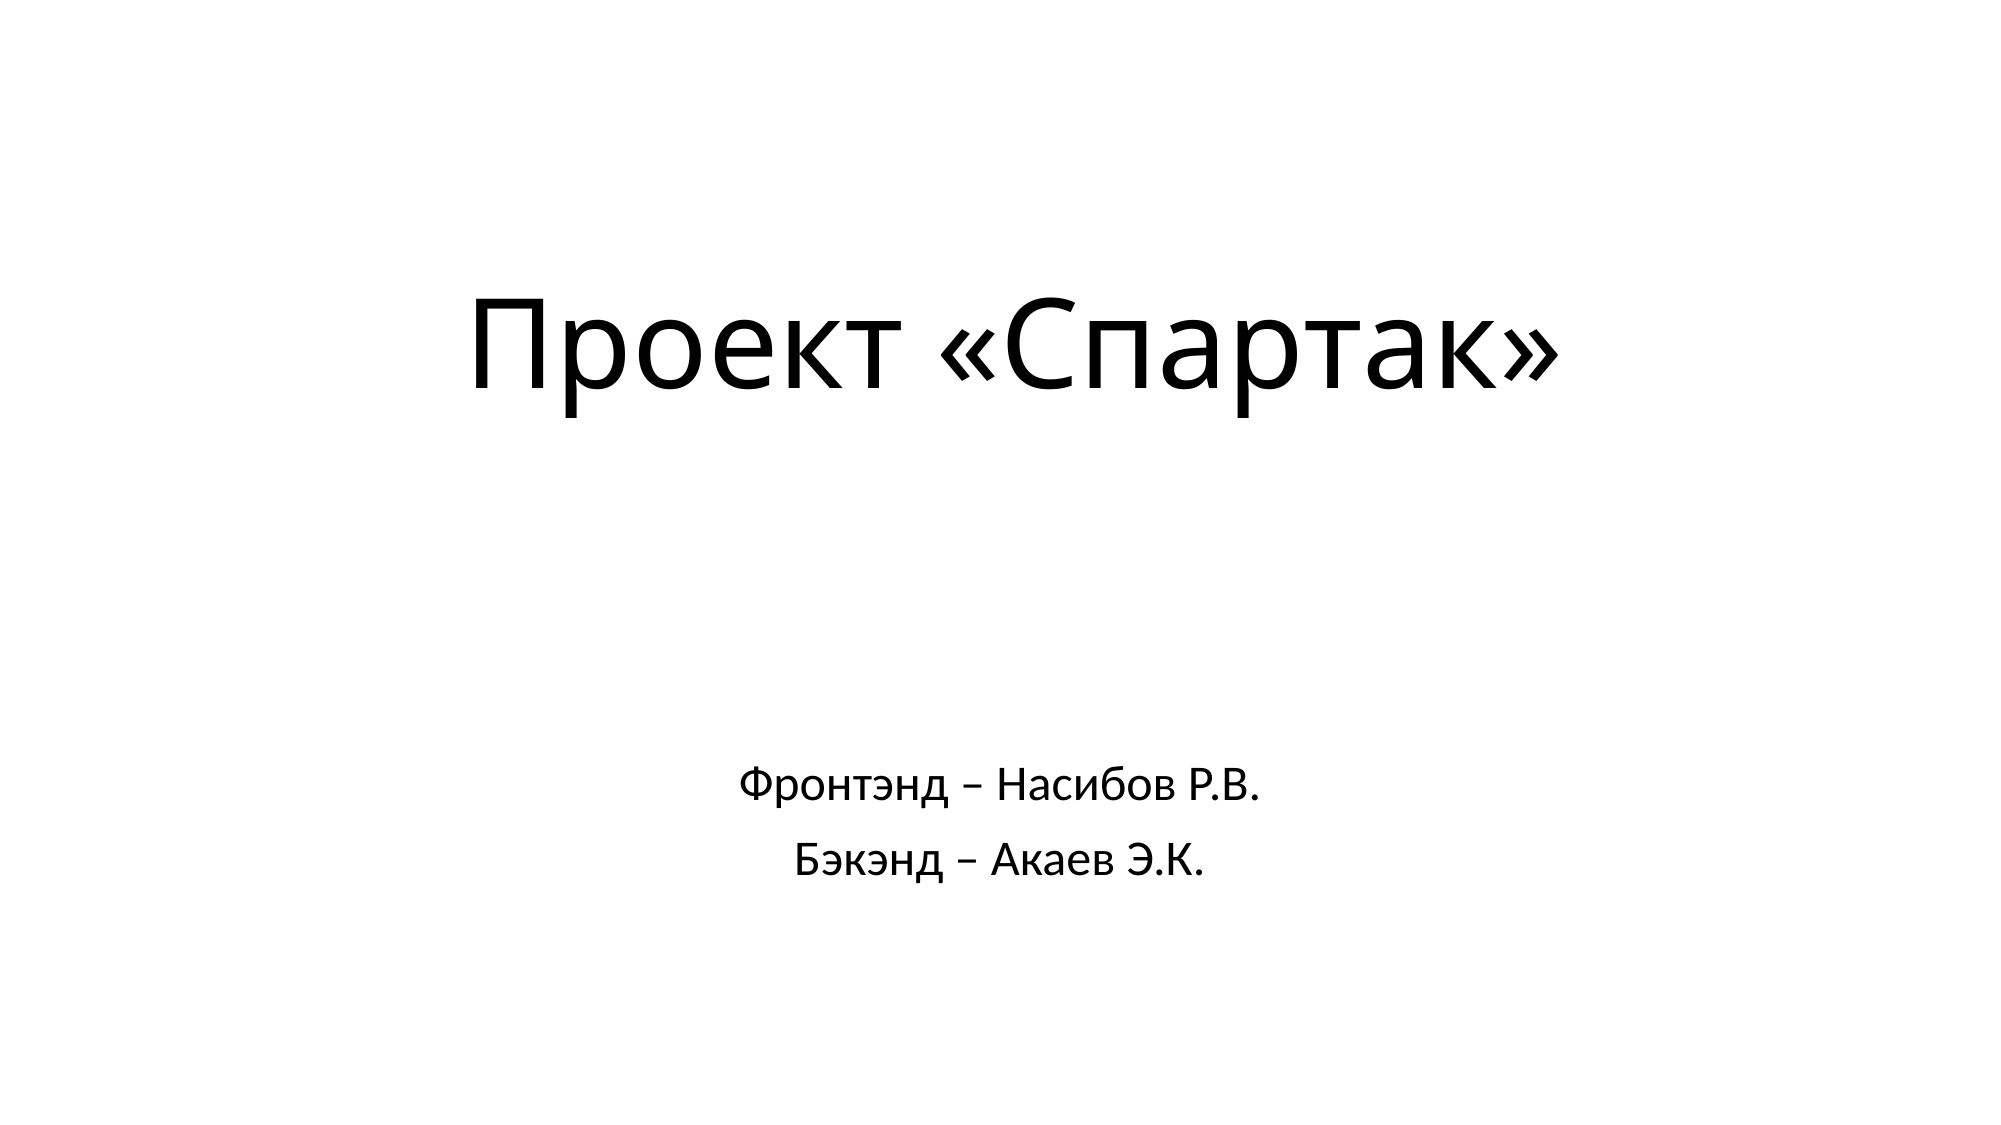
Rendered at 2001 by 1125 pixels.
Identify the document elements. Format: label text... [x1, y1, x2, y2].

title Проект «Спартак» [263, 31, 1764, 423]
subtitle Фронтэнд – Насибов Р.В. Бэкэнд – Акаев Э.К. [249, 750, 1750, 1022]
